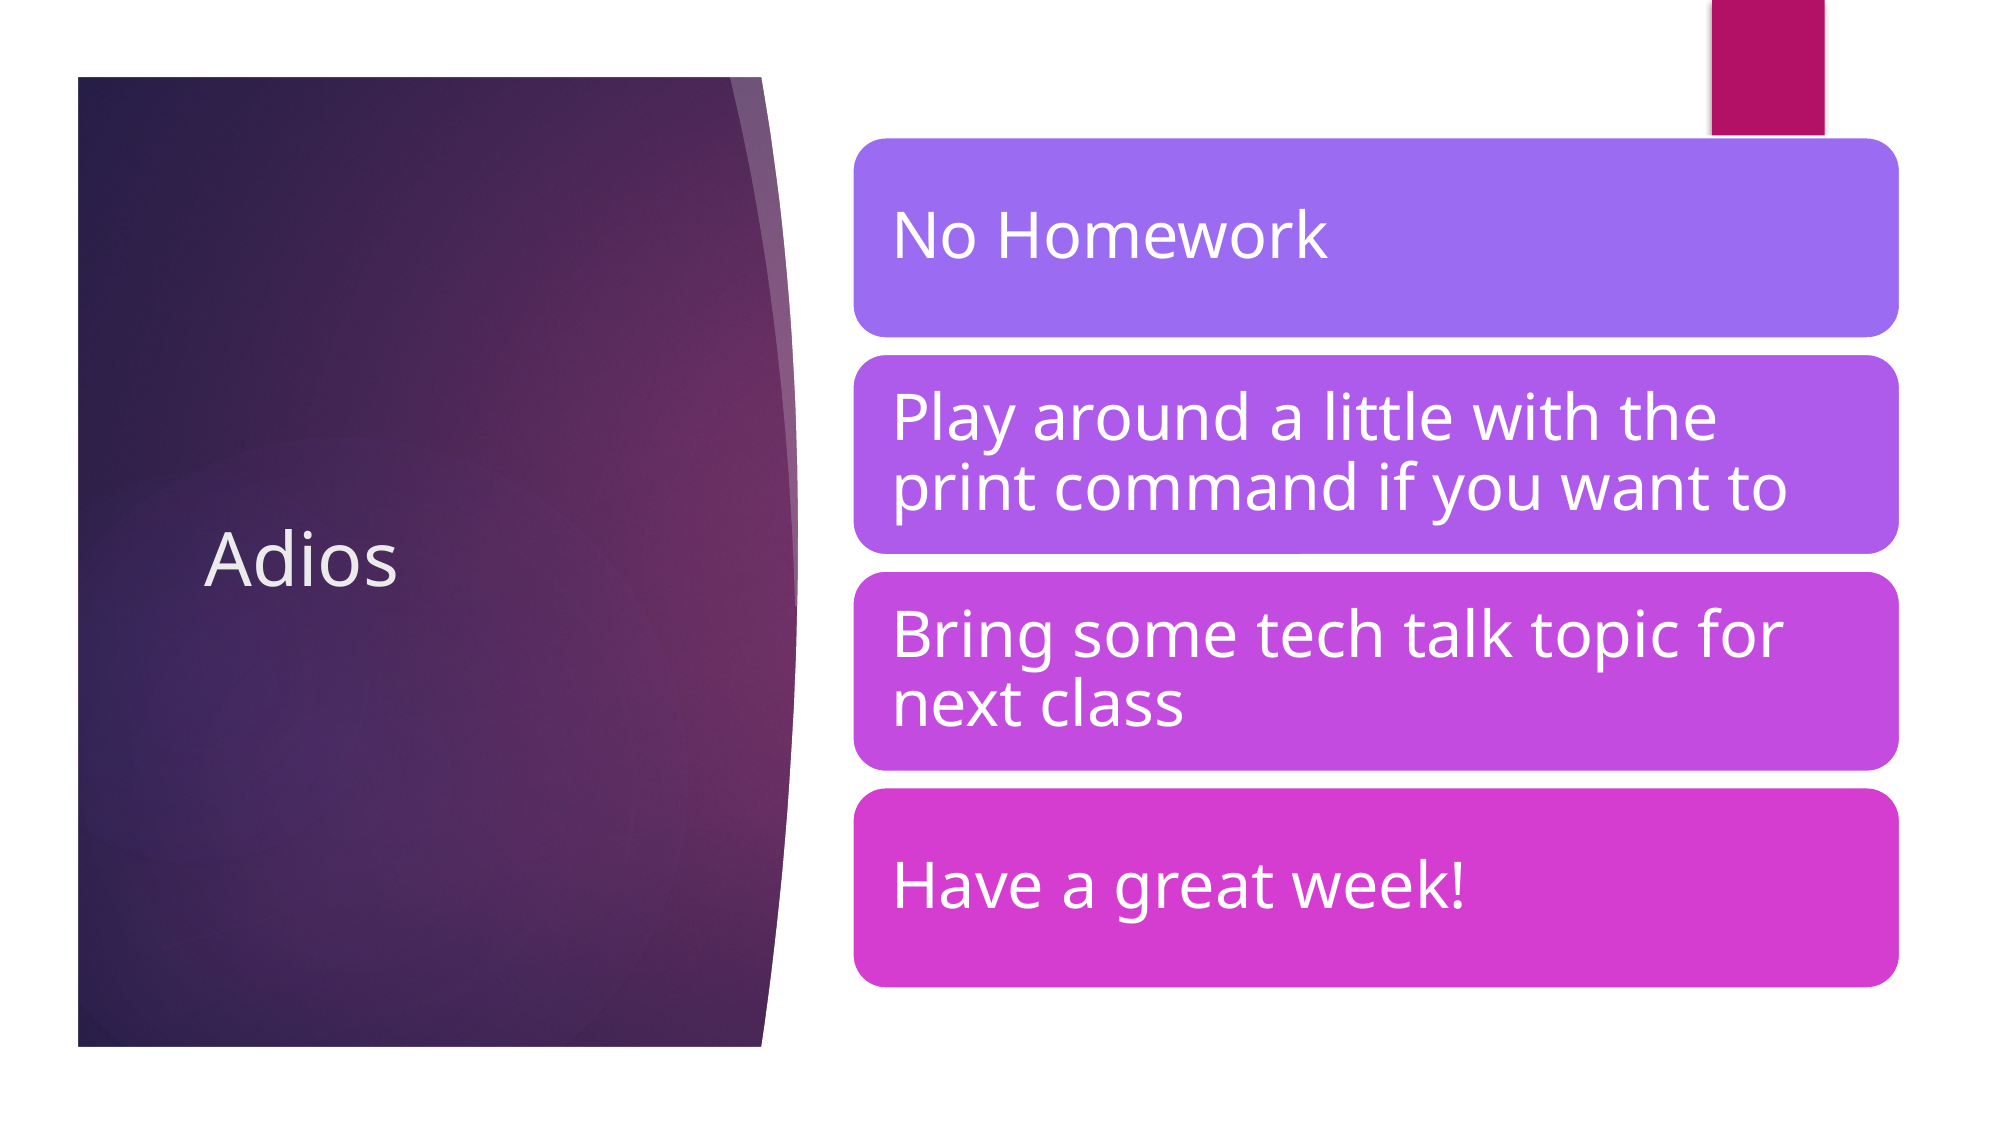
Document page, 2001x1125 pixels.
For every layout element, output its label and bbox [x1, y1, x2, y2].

text_box [0, 0, 2000, 1125]
list [851, 132, 1901, 994]
